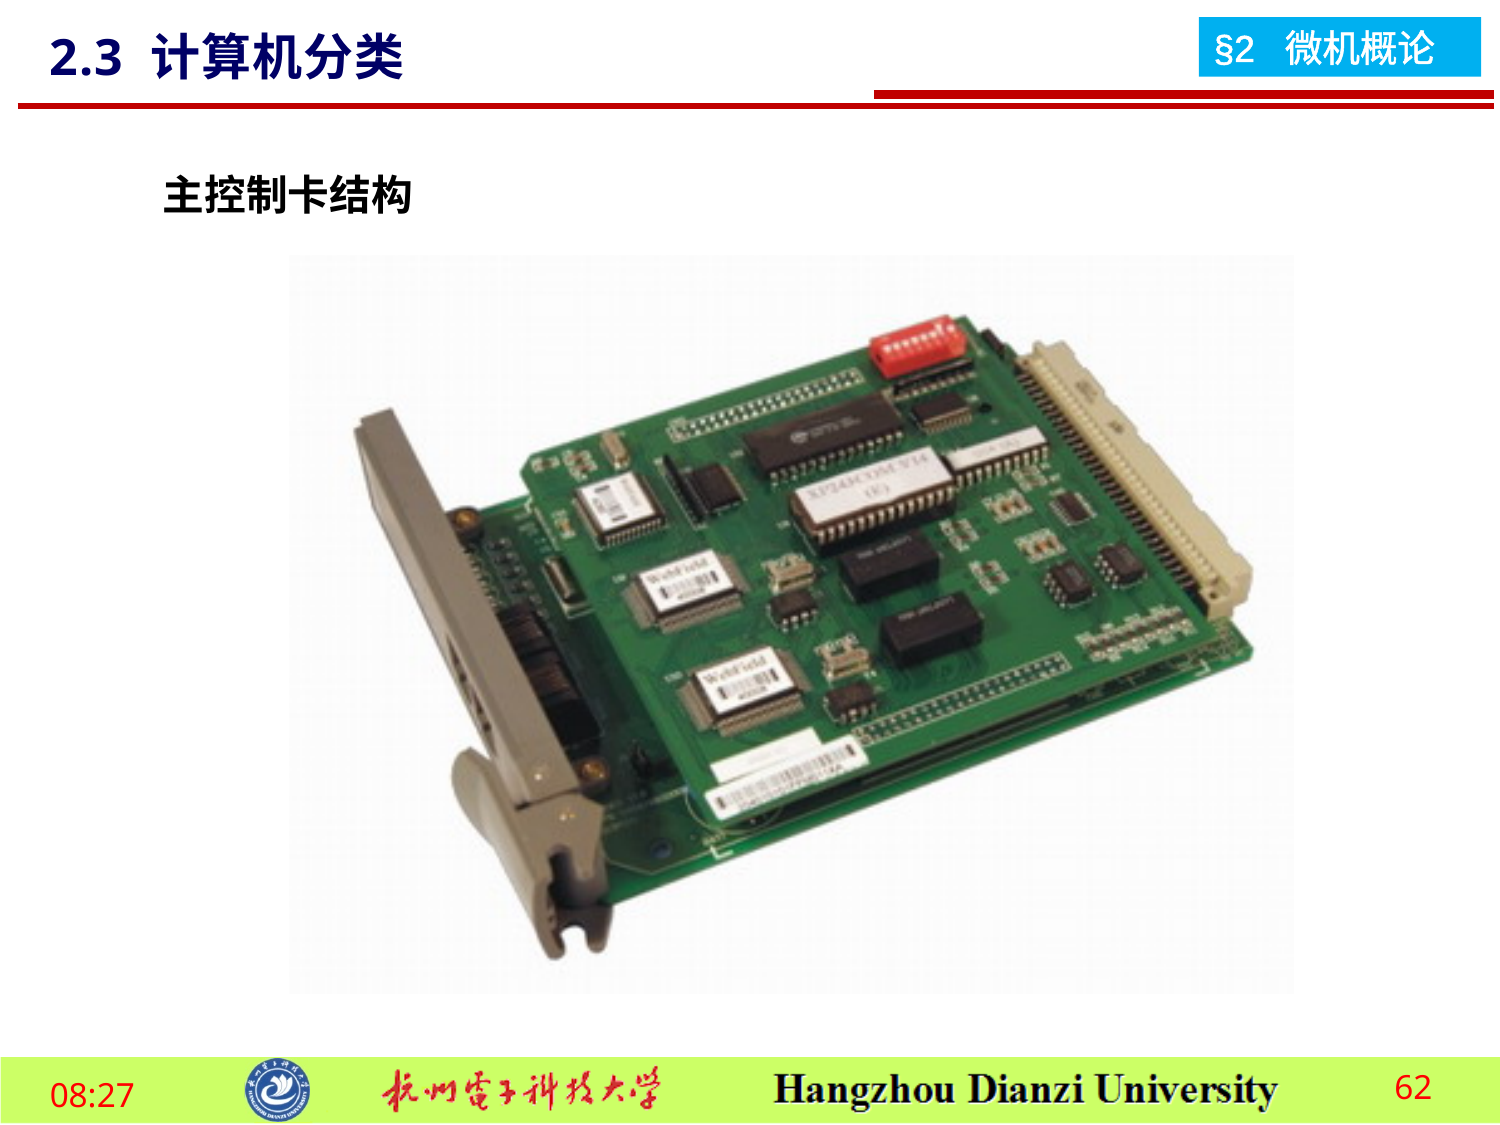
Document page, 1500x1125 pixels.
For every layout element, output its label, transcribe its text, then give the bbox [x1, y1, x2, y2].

picture [288, 255, 1294, 994]
text_box 主控制卡结构 [147, 161, 526, 226]
picture [0, 1057, 1500, 1125]
text_box 2.3 计算机分类 [35, 17, 996, 93]
